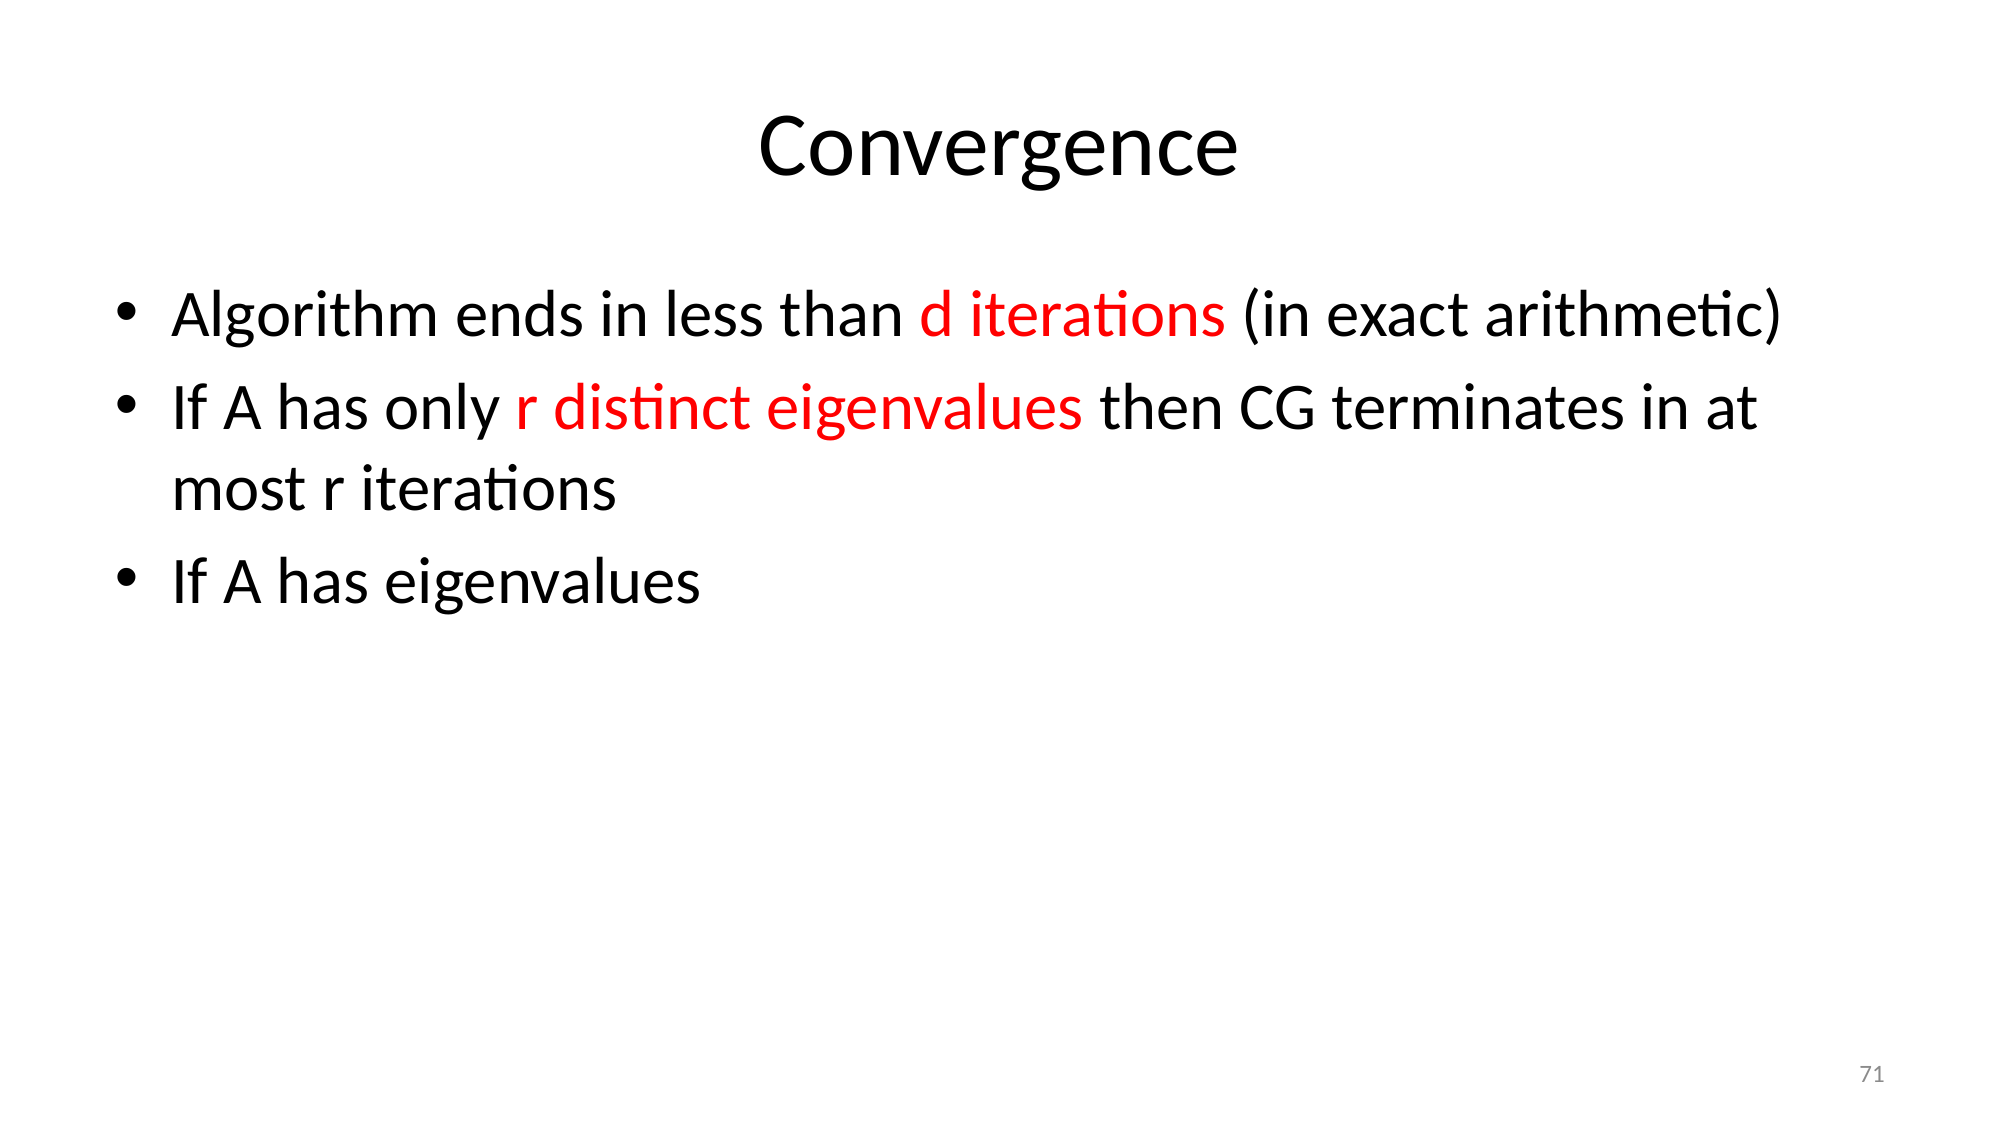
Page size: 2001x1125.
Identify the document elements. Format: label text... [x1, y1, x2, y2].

slide_number 71 [1433, 1042, 1900, 1103]
title Convergence [99, 45, 1900, 233]
